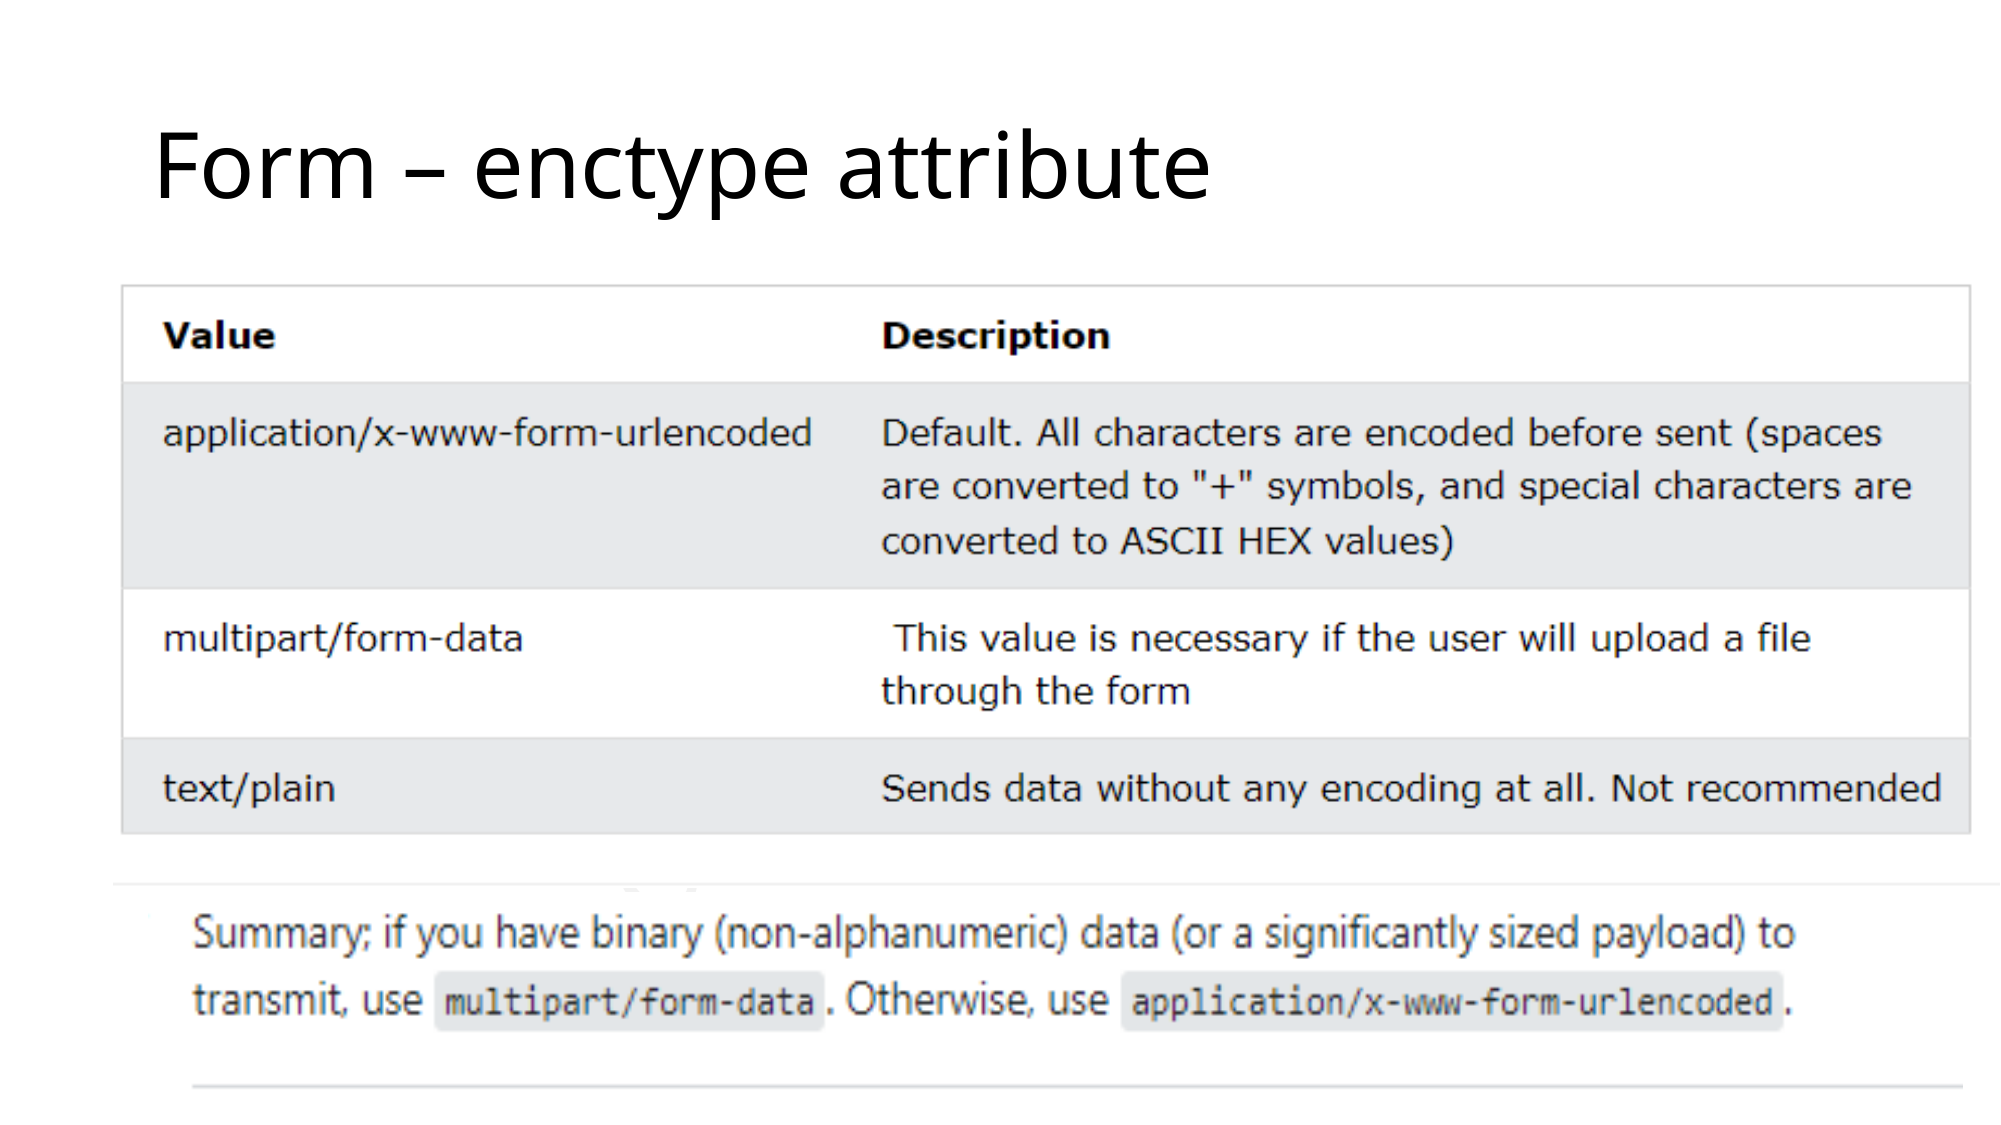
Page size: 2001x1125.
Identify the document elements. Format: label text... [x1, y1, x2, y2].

title Form – enctype attribute [137, 59, 1863, 241]
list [113, 241, 2000, 888]
picture [148, 892, 1963, 1096]
